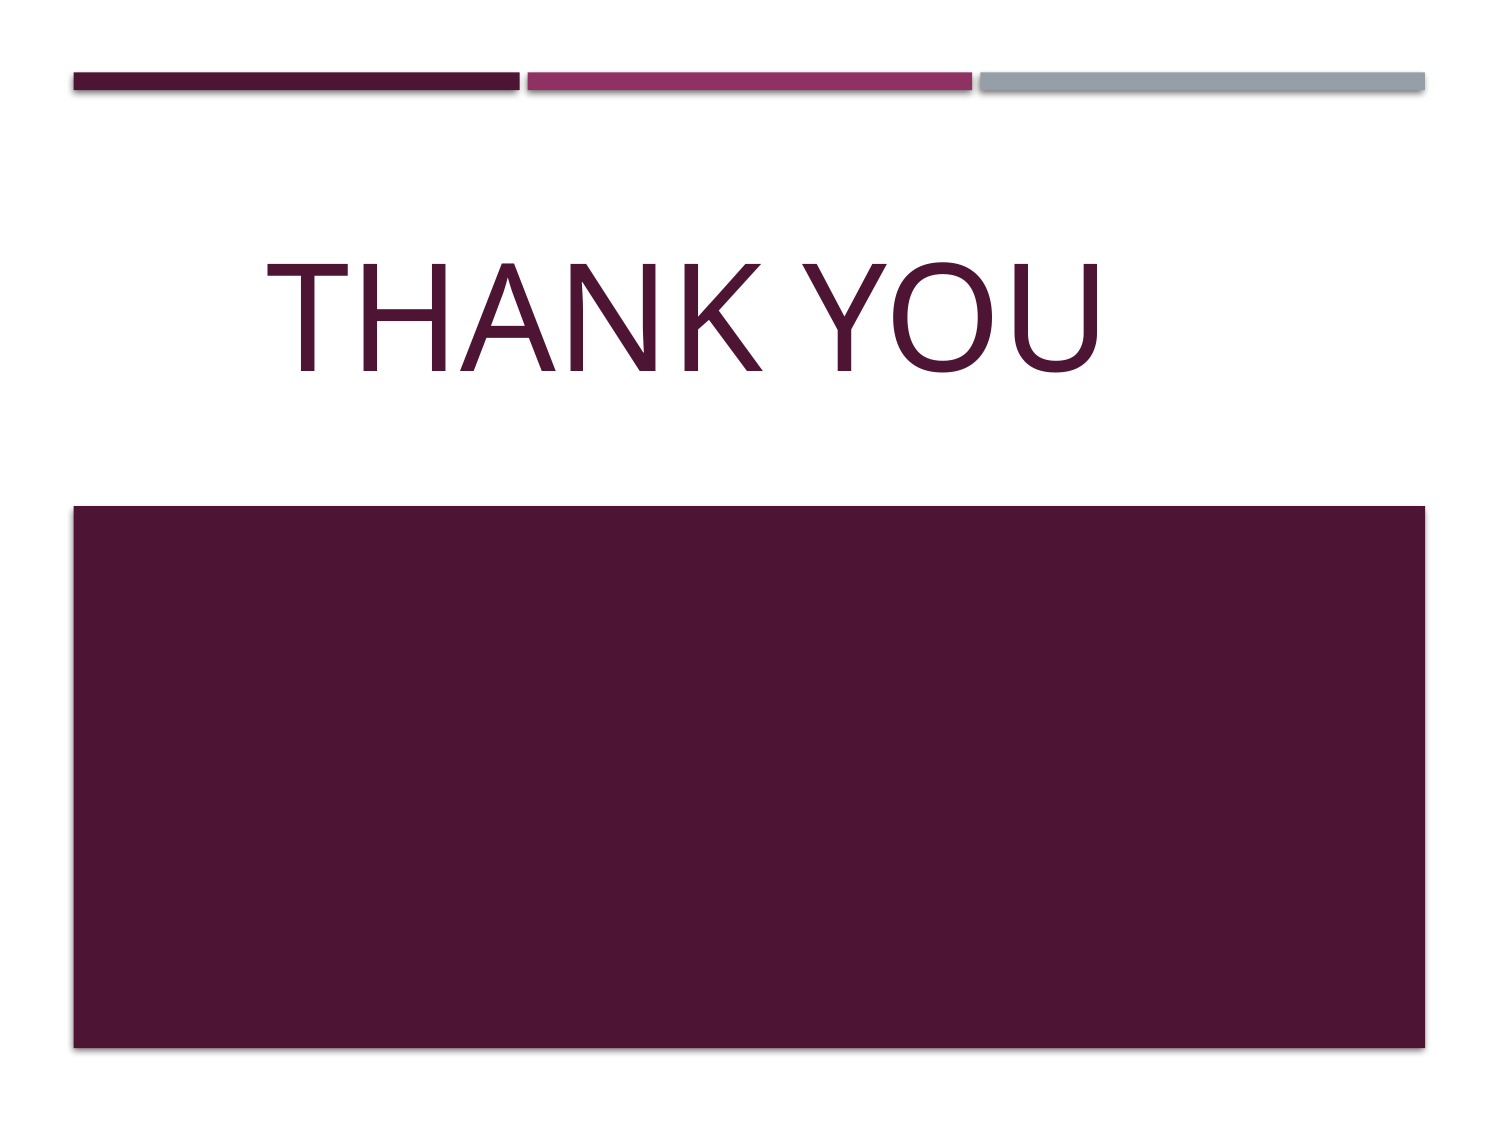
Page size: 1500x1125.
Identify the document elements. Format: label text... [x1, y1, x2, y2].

title Thank you [95, 162, 1406, 410]
